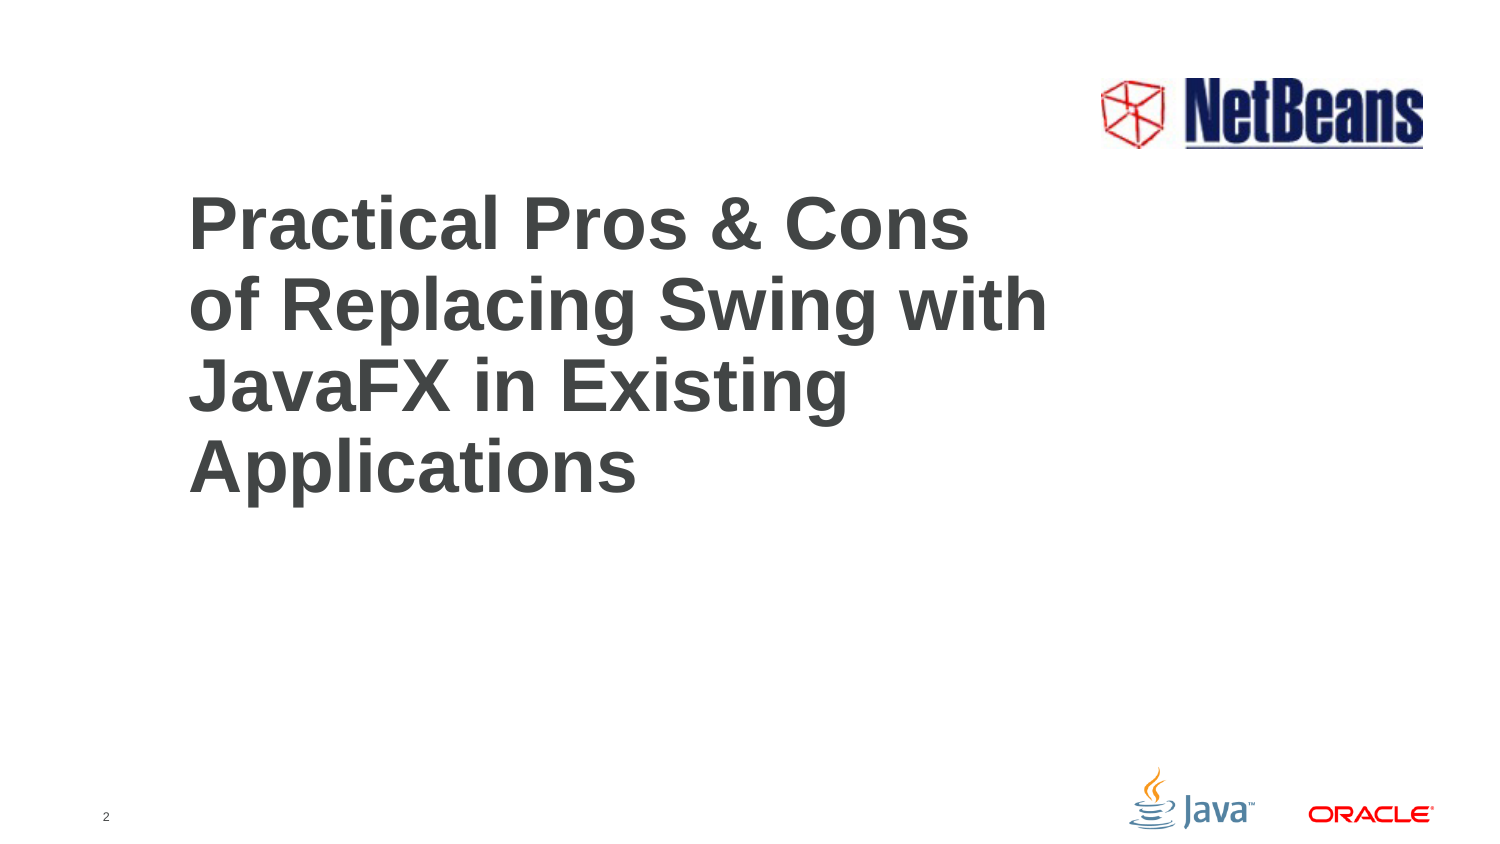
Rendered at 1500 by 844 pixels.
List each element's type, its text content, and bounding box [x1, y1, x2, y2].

picture [1293, 790, 1445, 838]
picture [1101, 78, 1423, 149]
title Practical Pros & Cons of Replacing Swing with JavaFX in Existing Applications [189, 294, 1187, 599]
picture [1109, 762, 1266, 834]
